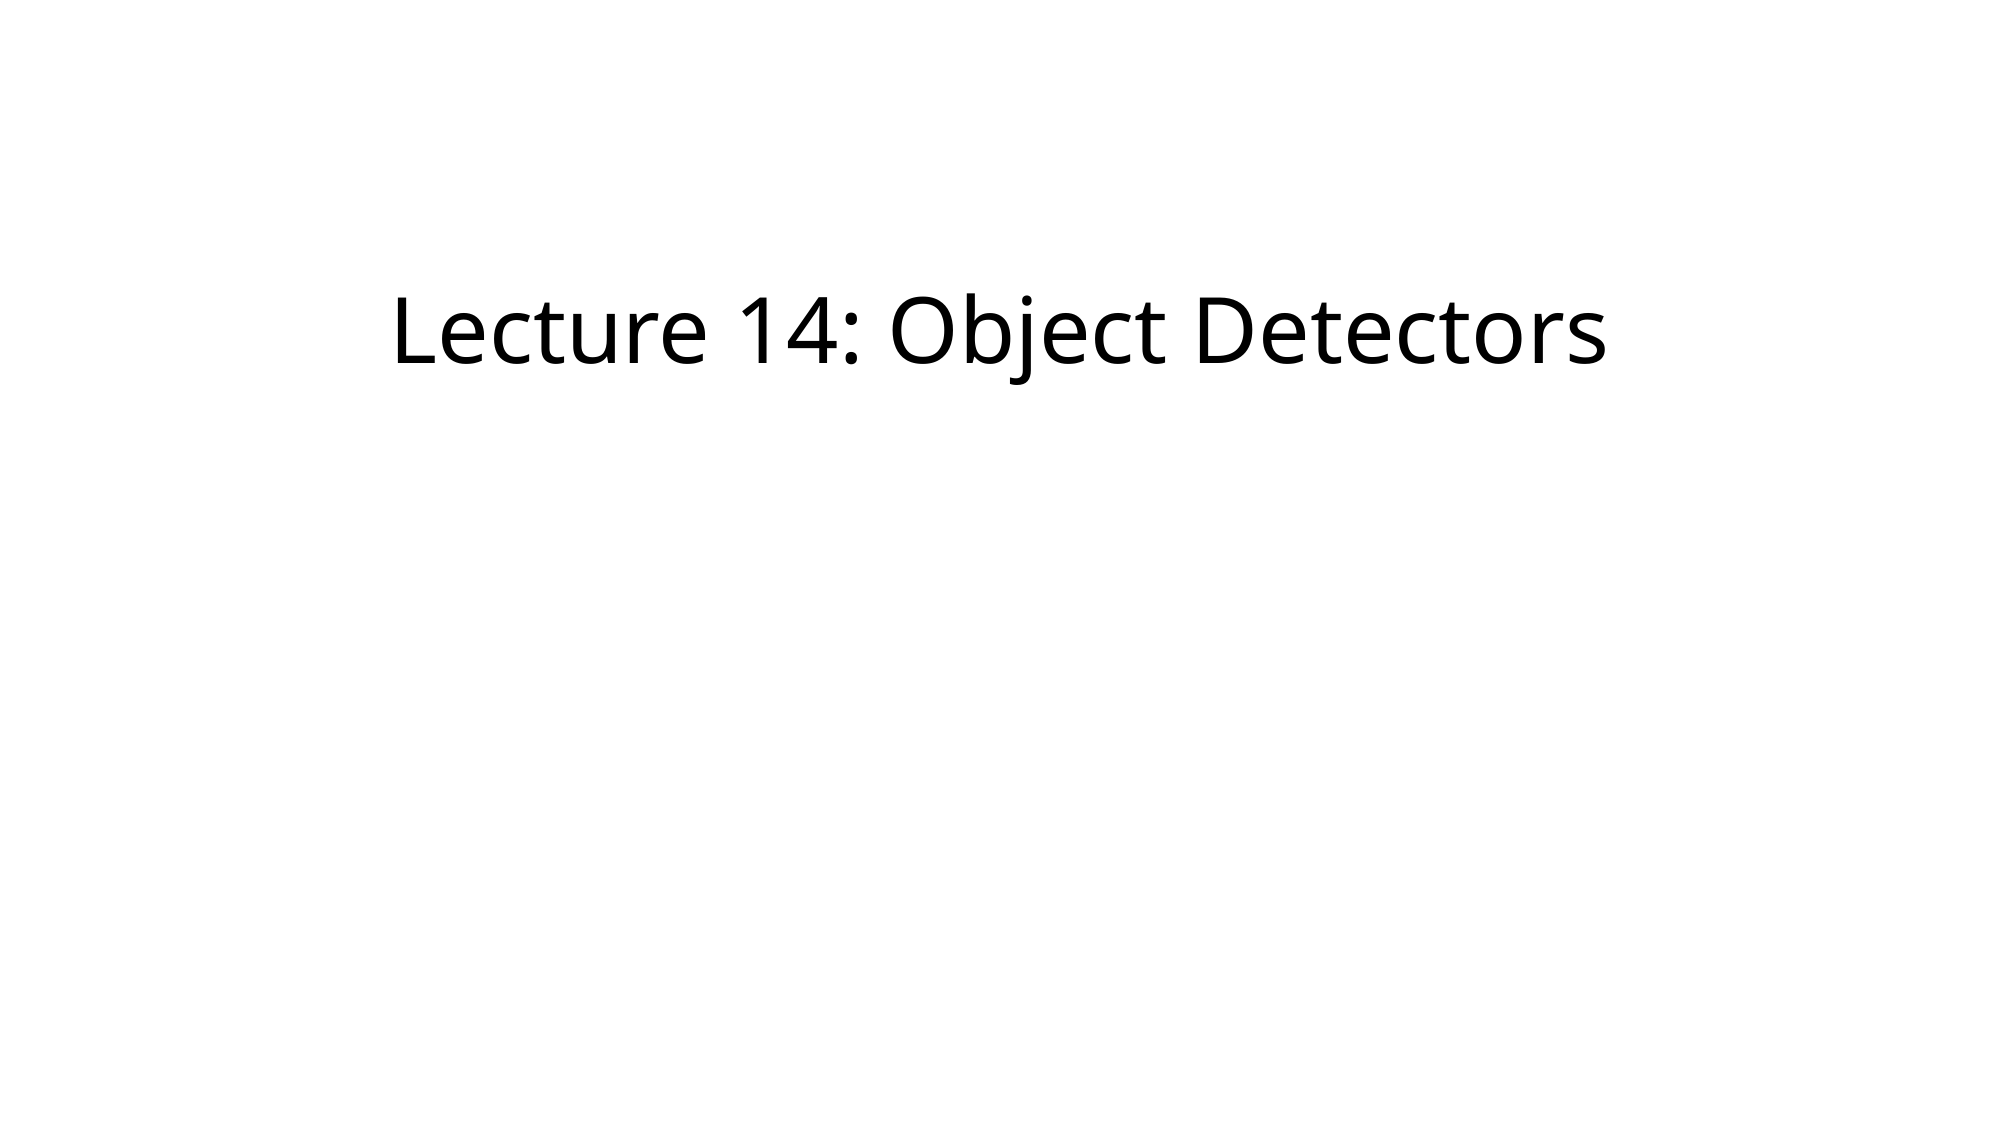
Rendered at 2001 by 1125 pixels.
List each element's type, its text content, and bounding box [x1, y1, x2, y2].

title Lecture 14: Object Detectors [137, 225, 1863, 443]
